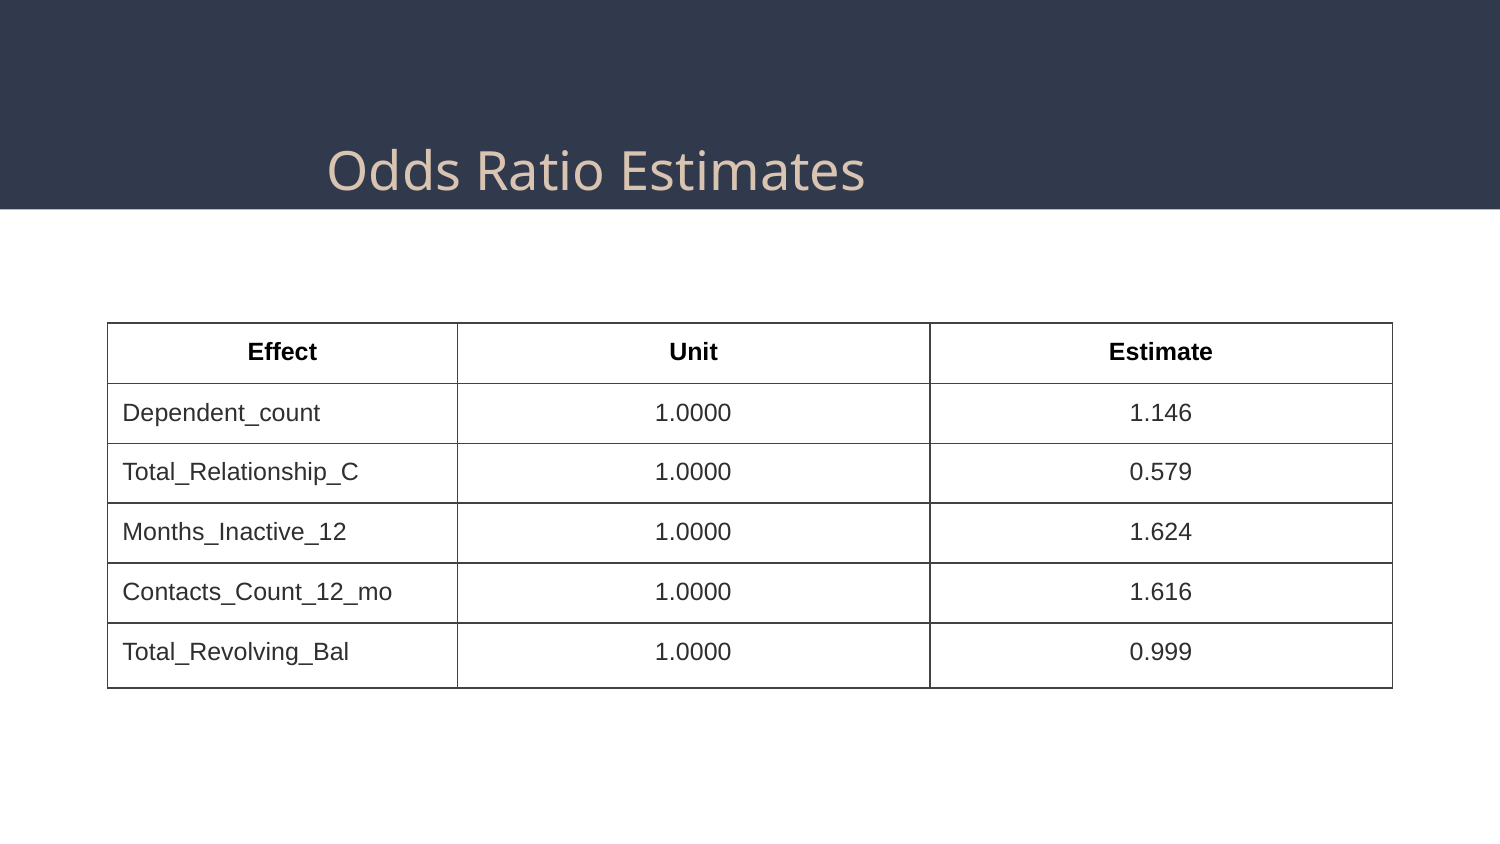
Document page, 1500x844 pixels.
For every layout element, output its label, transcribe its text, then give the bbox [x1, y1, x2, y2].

table_cell 1.0000 [458, 504, 929, 562]
text_box Odds Ratio Estimates [0, 56, 1074, 217]
table_cell 1.0000 [458, 564, 929, 622]
table_header Effect [108, 324, 457, 383]
table_cell Dependent_count [108, 384, 457, 443]
table_cell 0.579 [931, 444, 1392, 502]
table_cell Contacts_Count_12_mo [108, 564, 457, 622]
table_cell 1.616 [931, 564, 1392, 622]
table_cell Months_Inactive_12 [108, 504, 457, 562]
table_cell Total_Revolving_Bal [108, 624, 457, 687]
table_cell 1.146 [931, 384, 1392, 443]
table_cell 1.0000 [458, 444, 929, 502]
table_header Unit [458, 324, 929, 383]
table_header Estimate [931, 324, 1392, 383]
table_cell Total_Relationship_C [108, 444, 457, 502]
table_cell 0.999 [931, 624, 1392, 687]
table_cell 1.0000 [458, 624, 929, 687]
table_cell 1.0000 [458, 384, 929, 443]
table_cell 1.624 [931, 504, 1392, 562]
